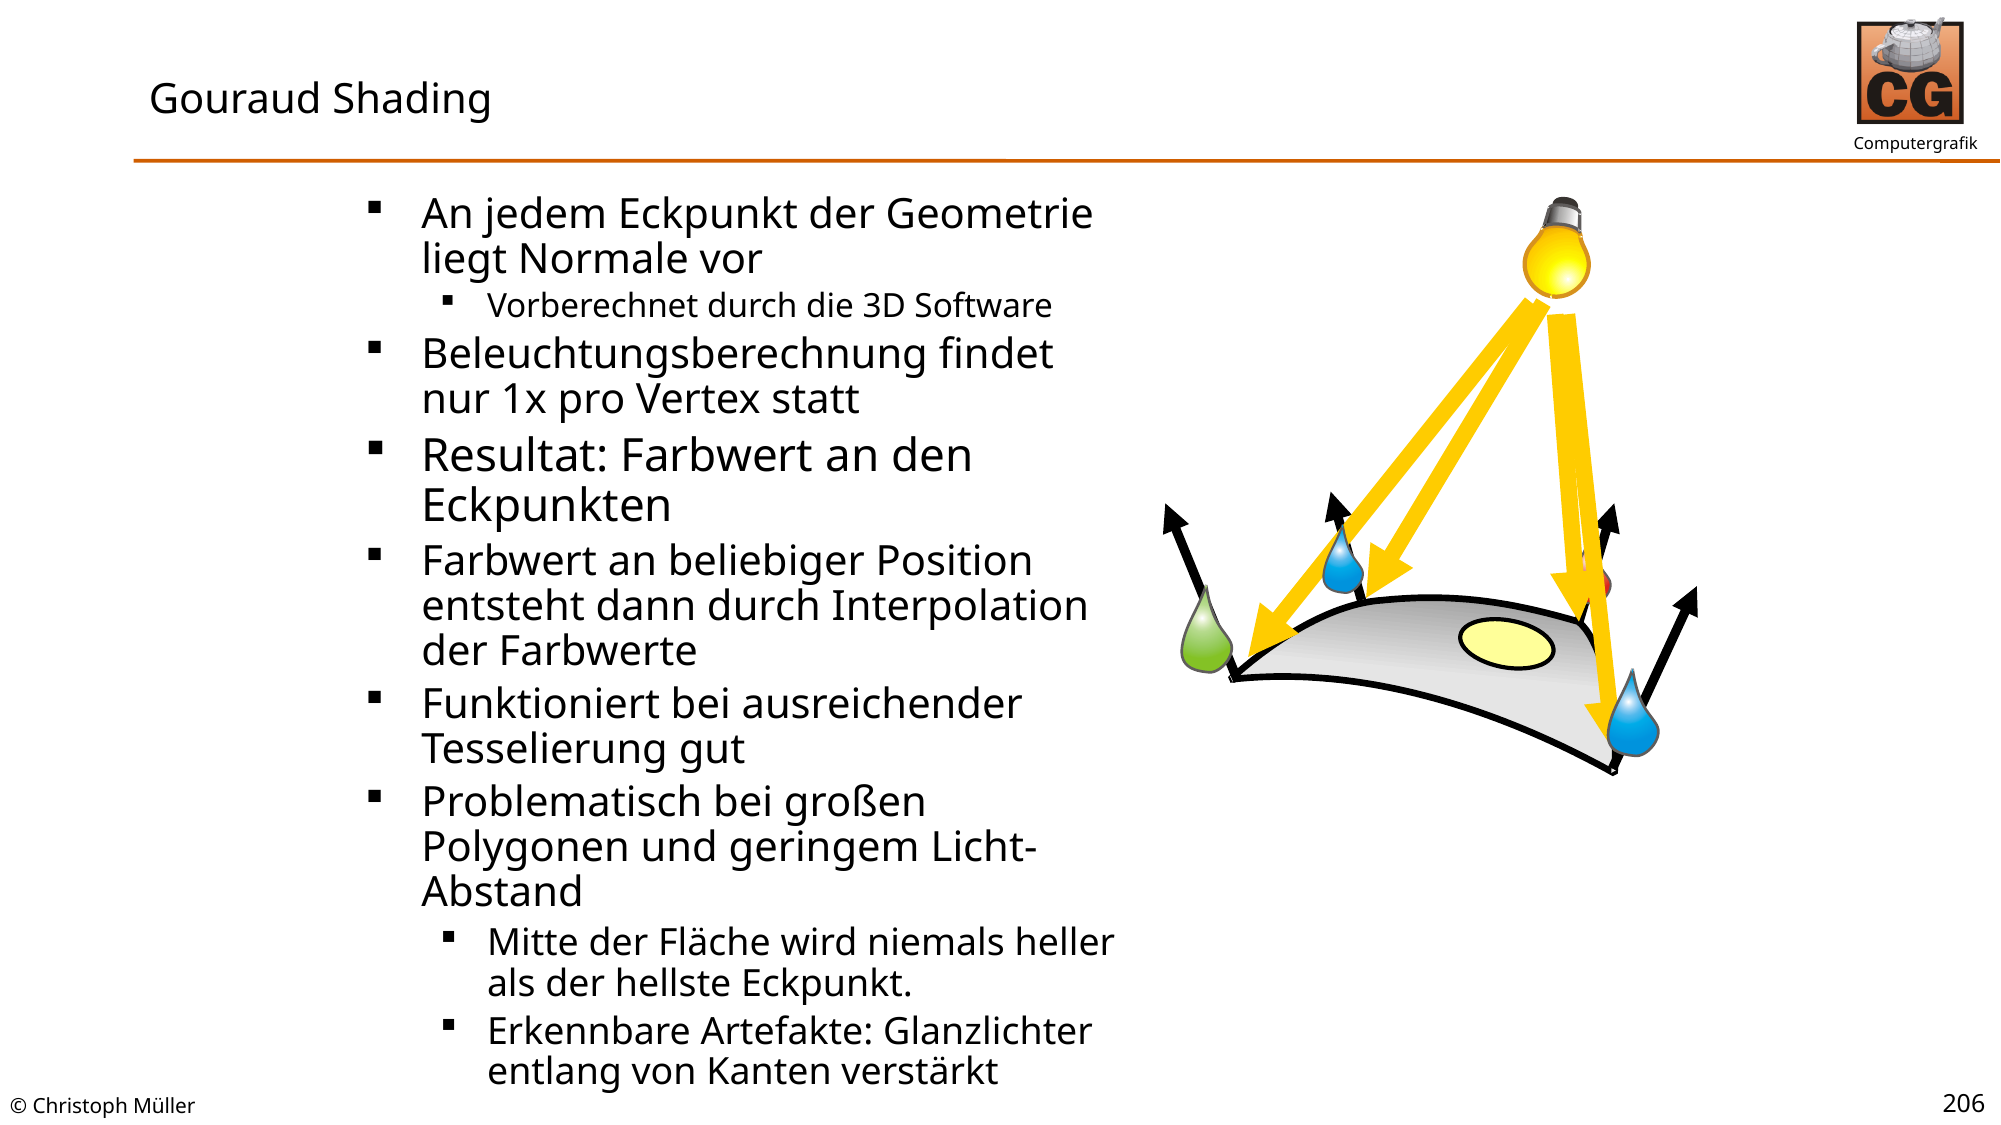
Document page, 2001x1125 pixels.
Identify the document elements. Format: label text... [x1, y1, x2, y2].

text_box [1328, 491, 1341, 513]
list An jedem Eckpunkt der Geometrie liegt Normale vor Vorberechnet durch die 3D Software Beleuchtungsberechnung findet nur 1x pro Vertex statt Resultat: Farbwert an den Eckpunkten Farbwert an beliebiger Position entsteht dann durch Interpolation der Farbwerte Funktioniert bei ausreichender Tesselierung gut Problematisch bei großen Polygonen und geringem Licht-Abstand Mitte der Fläche wird niemals heller als der hellste Eckpunkt. Erkennbare Artefakte: Glanzlichter entlang von Kanten verstärkt [349, 184, 1142, 1079]
text_box [1664, 586, 1698, 656]
title Gouraud Shading [133, 42, 1457, 151]
picture [1850, 15, 1970, 130]
picture [1175, 515, 1665, 786]
picture [1507, 196, 1611, 300]
text_box [1164, 503, 1194, 572]
text_box [1604, 503, 1617, 525]
